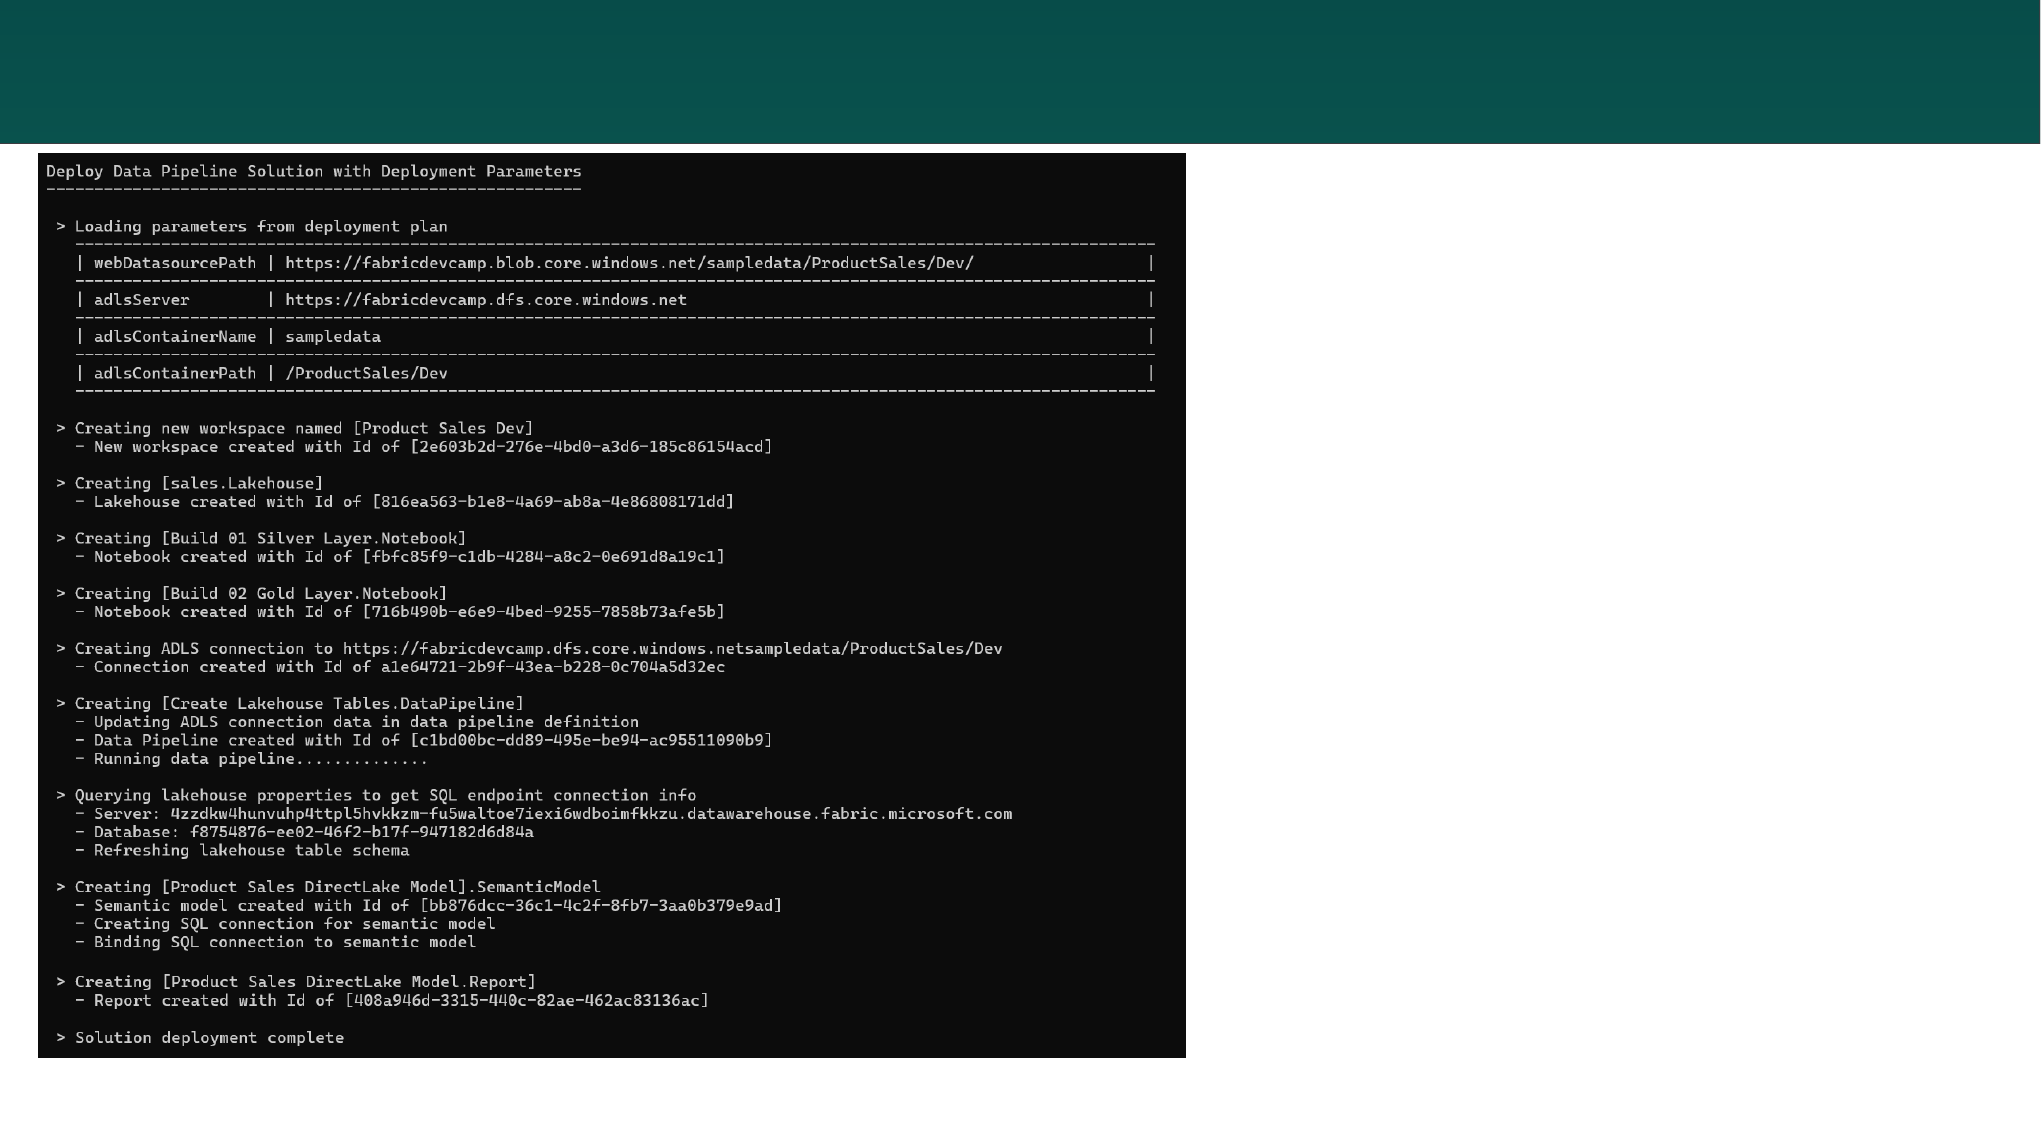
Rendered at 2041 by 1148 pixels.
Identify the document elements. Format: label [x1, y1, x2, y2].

text_box [38, 153, 1186, 1058]
